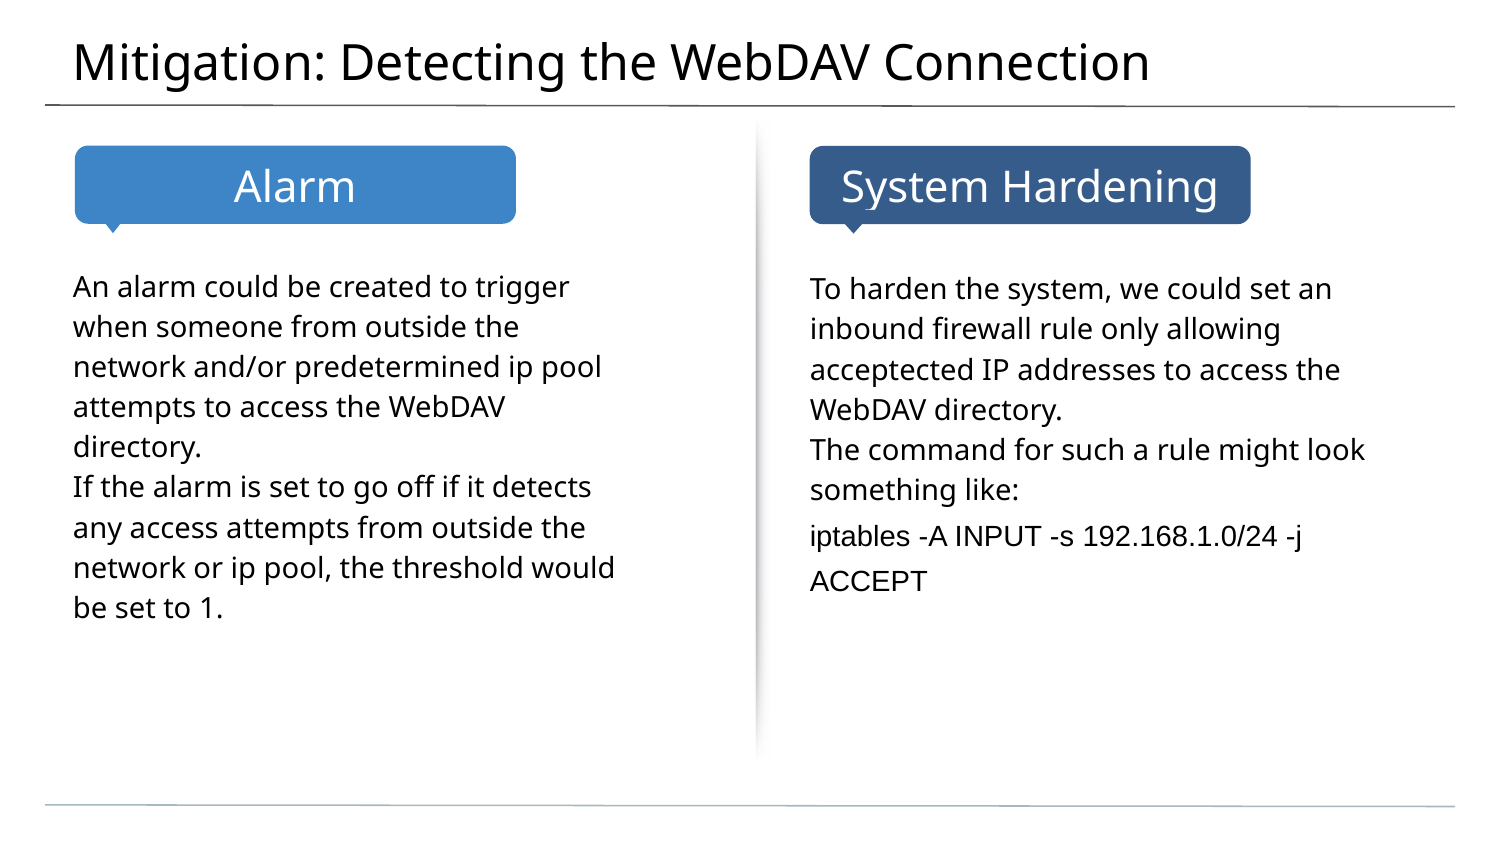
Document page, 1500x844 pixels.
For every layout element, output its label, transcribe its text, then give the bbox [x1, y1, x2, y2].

title Mitigation: Detecting the WebDAV Connection [0, 0, 1500, 88]
subtitle To harden the system, we could set an inbound firewall rule only allowing acceptected IP addresses to access the WebDAV directory. The command for such a rule might look something like: iptables -A INPUT -s 192.168.1.0/24 -j ACCEPT [809, 250, 1450, 805]
subtitle An alarm could be created to trigger when someone from outside the network and/or predetermined ip pool attempts to access the WebDAV directory. If the alarm is set to go off if it detects any access attempts from outside the network or ip pool, the threshold would be set to 1. [0, 262, 704, 593]
picture [703, 107, 839, 782]
